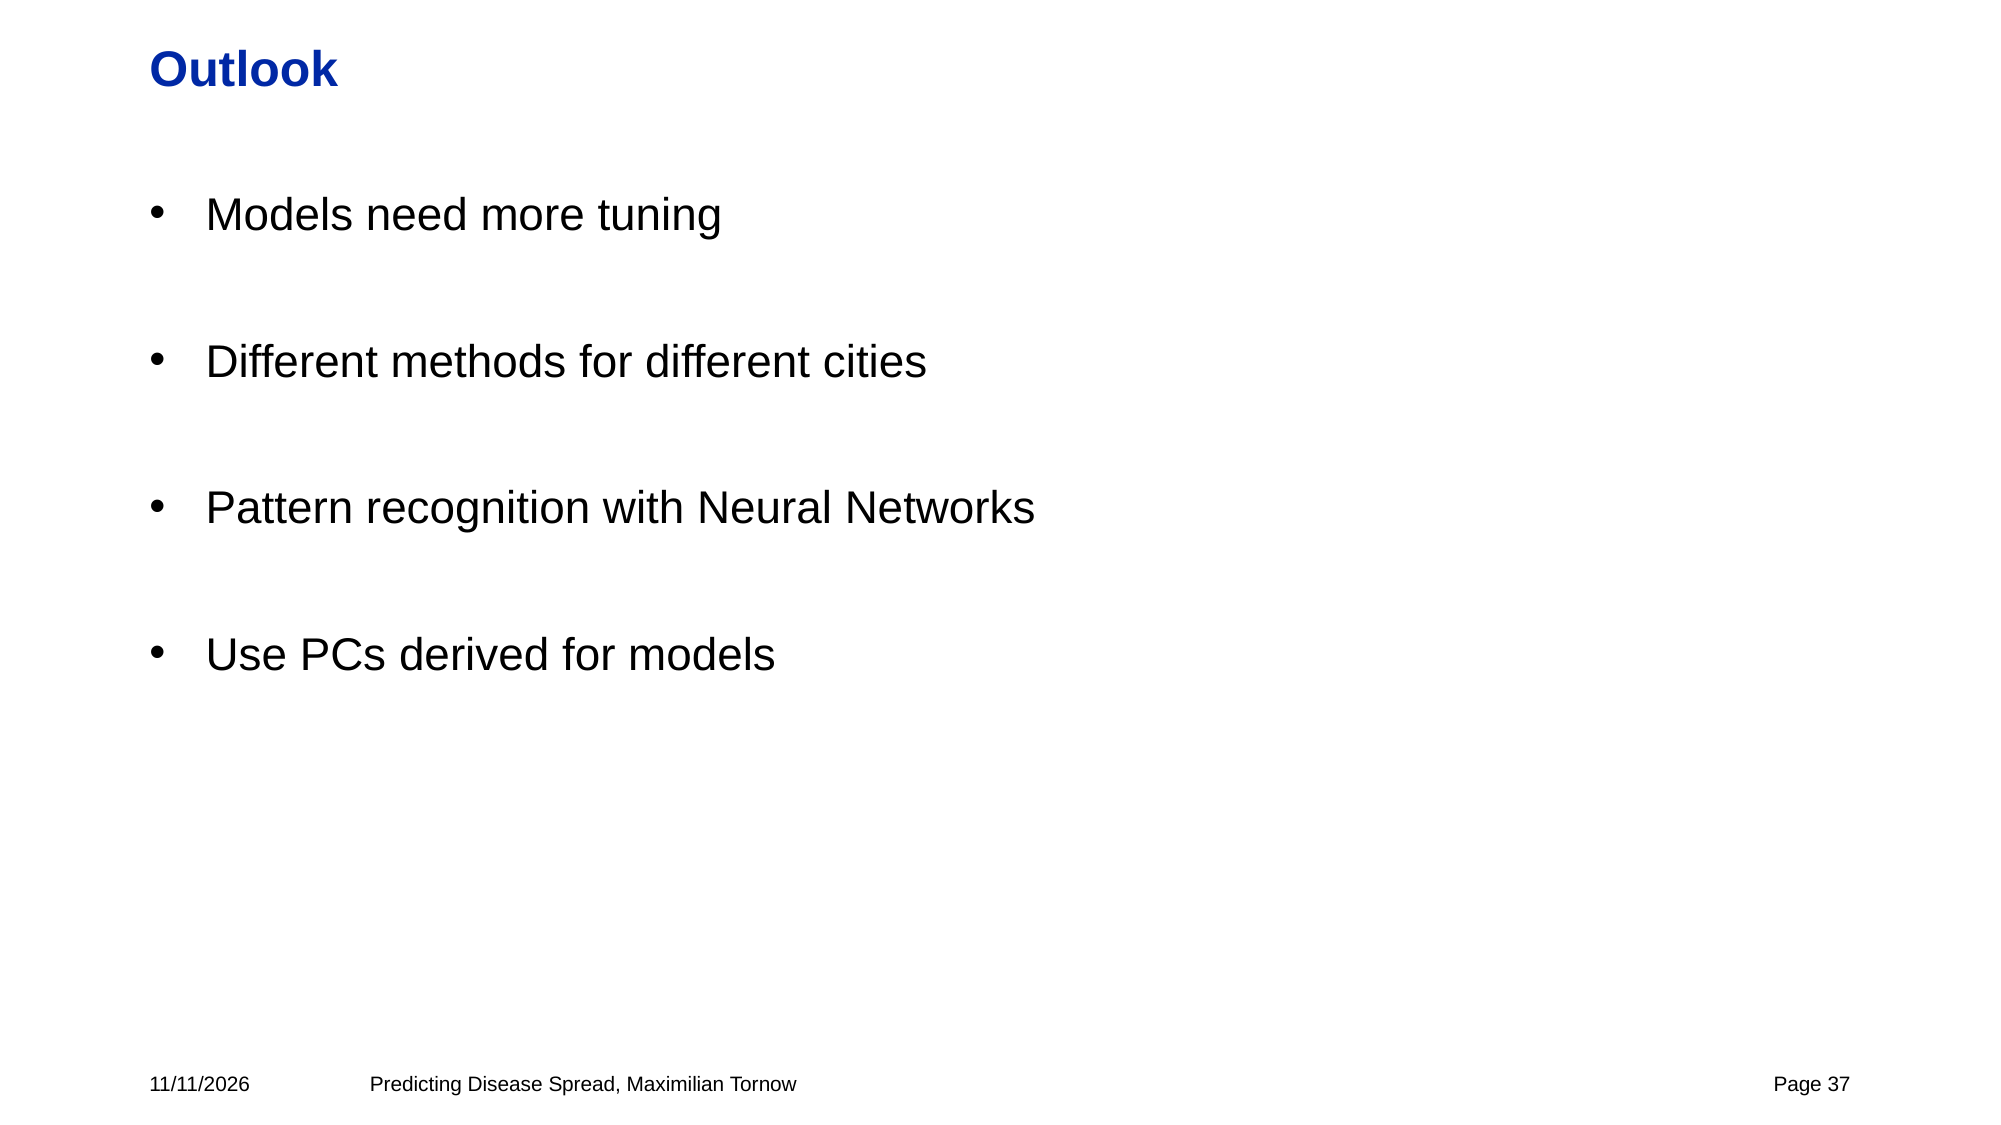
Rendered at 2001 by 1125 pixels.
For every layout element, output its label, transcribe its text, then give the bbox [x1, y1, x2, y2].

slide_number Page 37 [1714, 1070, 1851, 1106]
list Models need more tuning Different methods for different cities Pattern recognition with Neural Networks Use PCs derived for models [149, 184, 1851, 1000]
title Outlook [149, 31, 1851, 132]
footer Predicting Disease Spread, Maximilian Tornow [369, 1070, 1520, 1106]
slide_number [149, 1070, 354, 1106]
